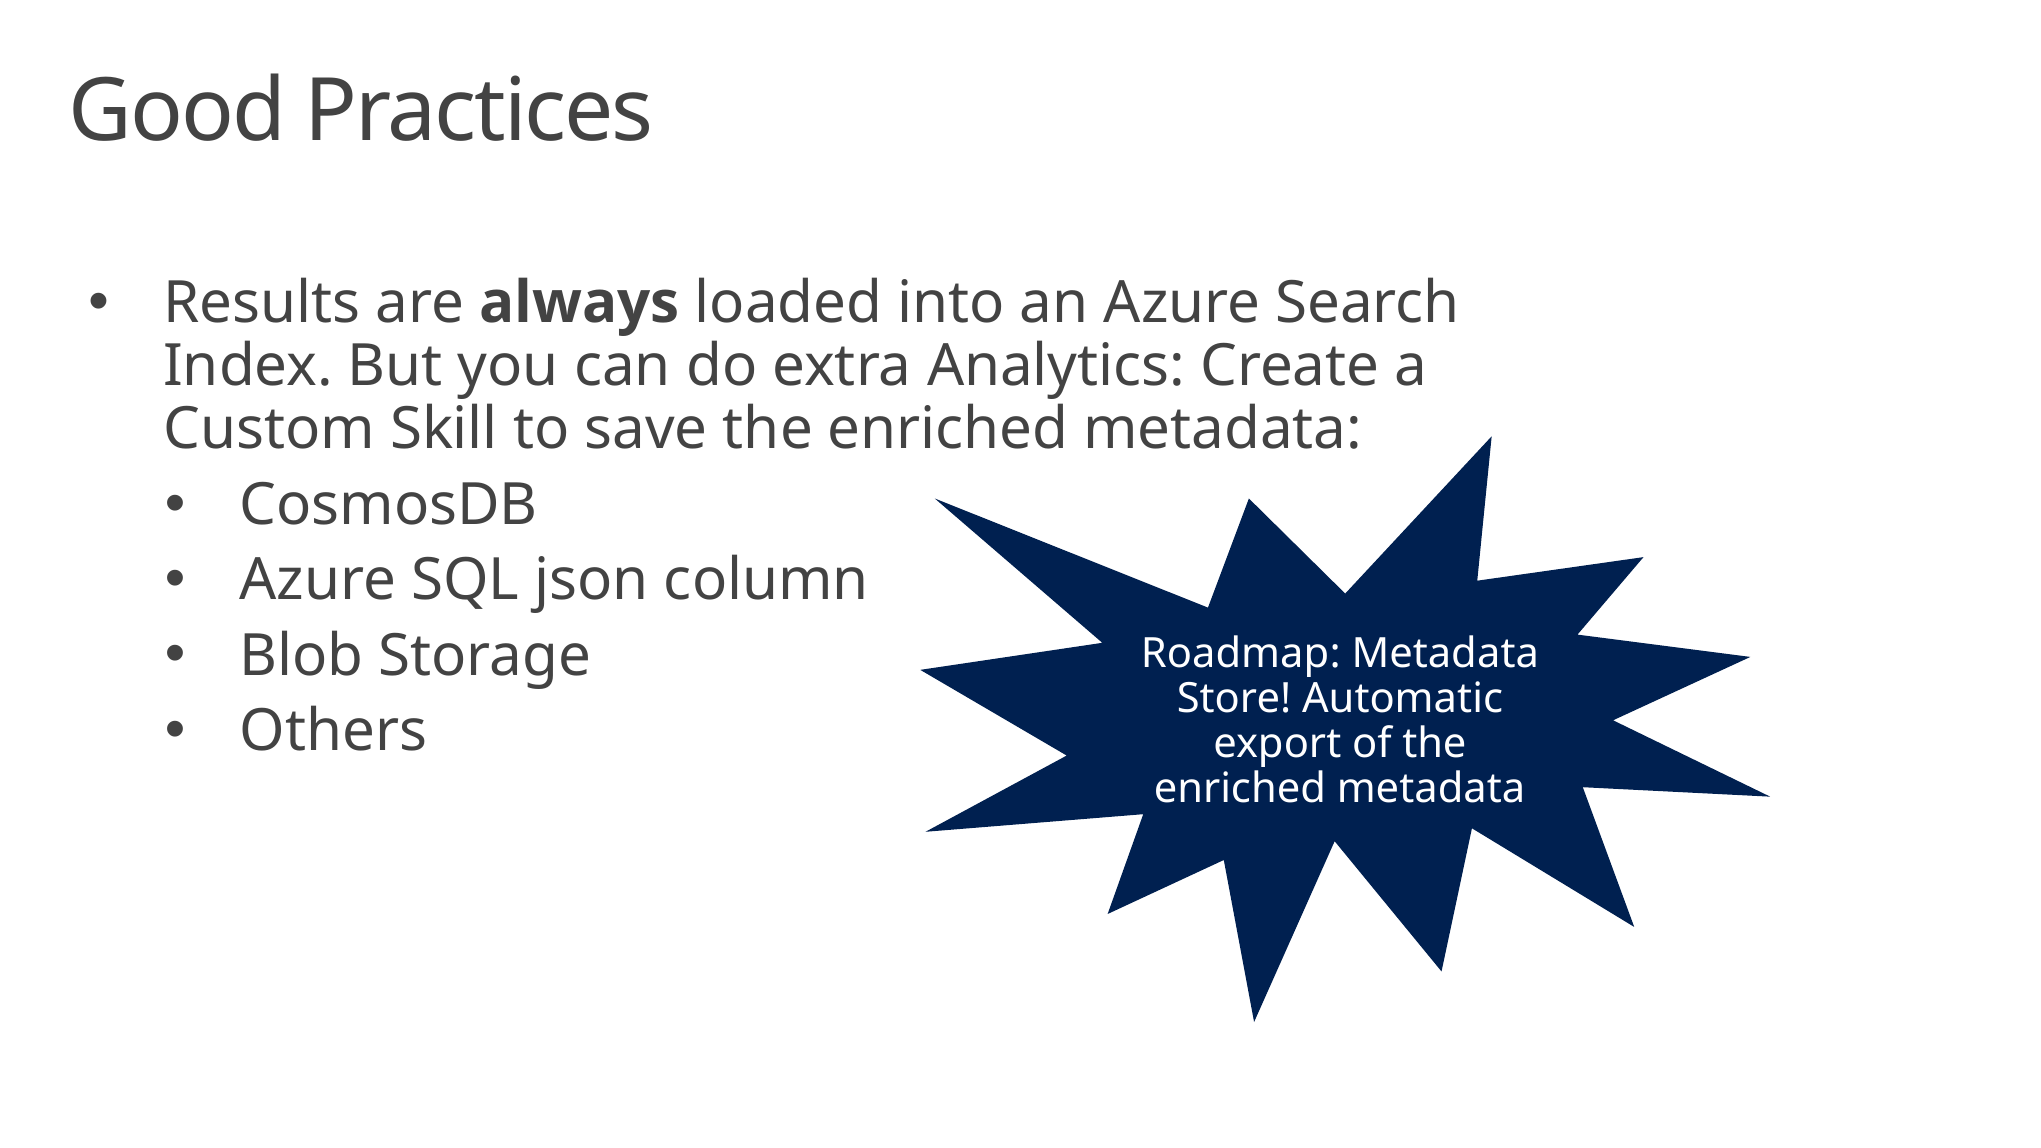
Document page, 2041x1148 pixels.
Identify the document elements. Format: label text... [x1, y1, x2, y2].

text_box Roadmap: Metadata Store! Automatic export of the enriched metadata [919, 435, 1771, 1023]
text_box Results are always loaded into an Azure Search Index. But you can do extra Analytics: Create a Custom Skill to save the enriched metadata: CosmosDB Azure SQL json column Blob Storage Others [58, 248, 1645, 788]
title Good Practices [45, 49, 946, 176]
